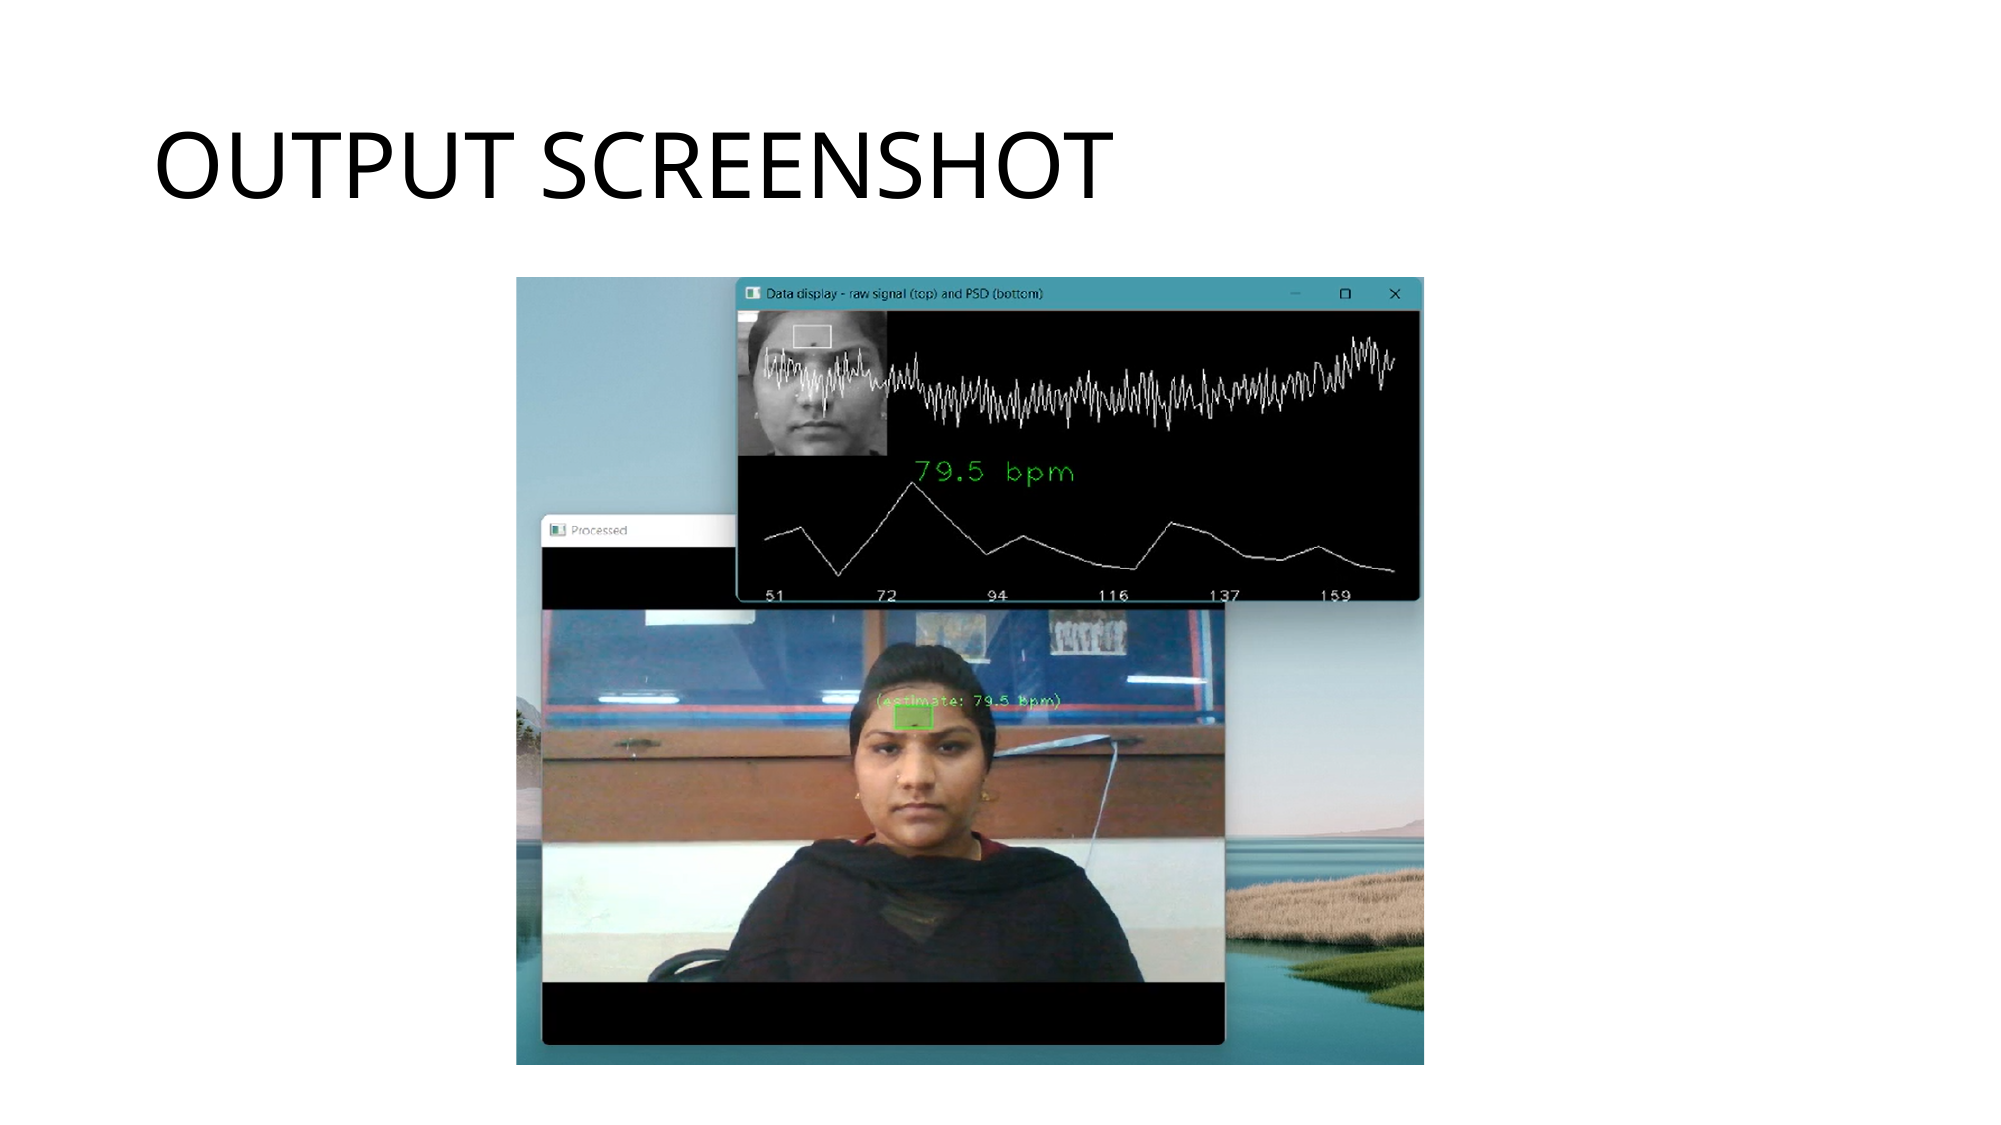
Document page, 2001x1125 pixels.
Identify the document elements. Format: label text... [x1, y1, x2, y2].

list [516, 277, 1425, 1066]
title OUTPUT SCREENSHOT [137, 59, 1863, 278]
